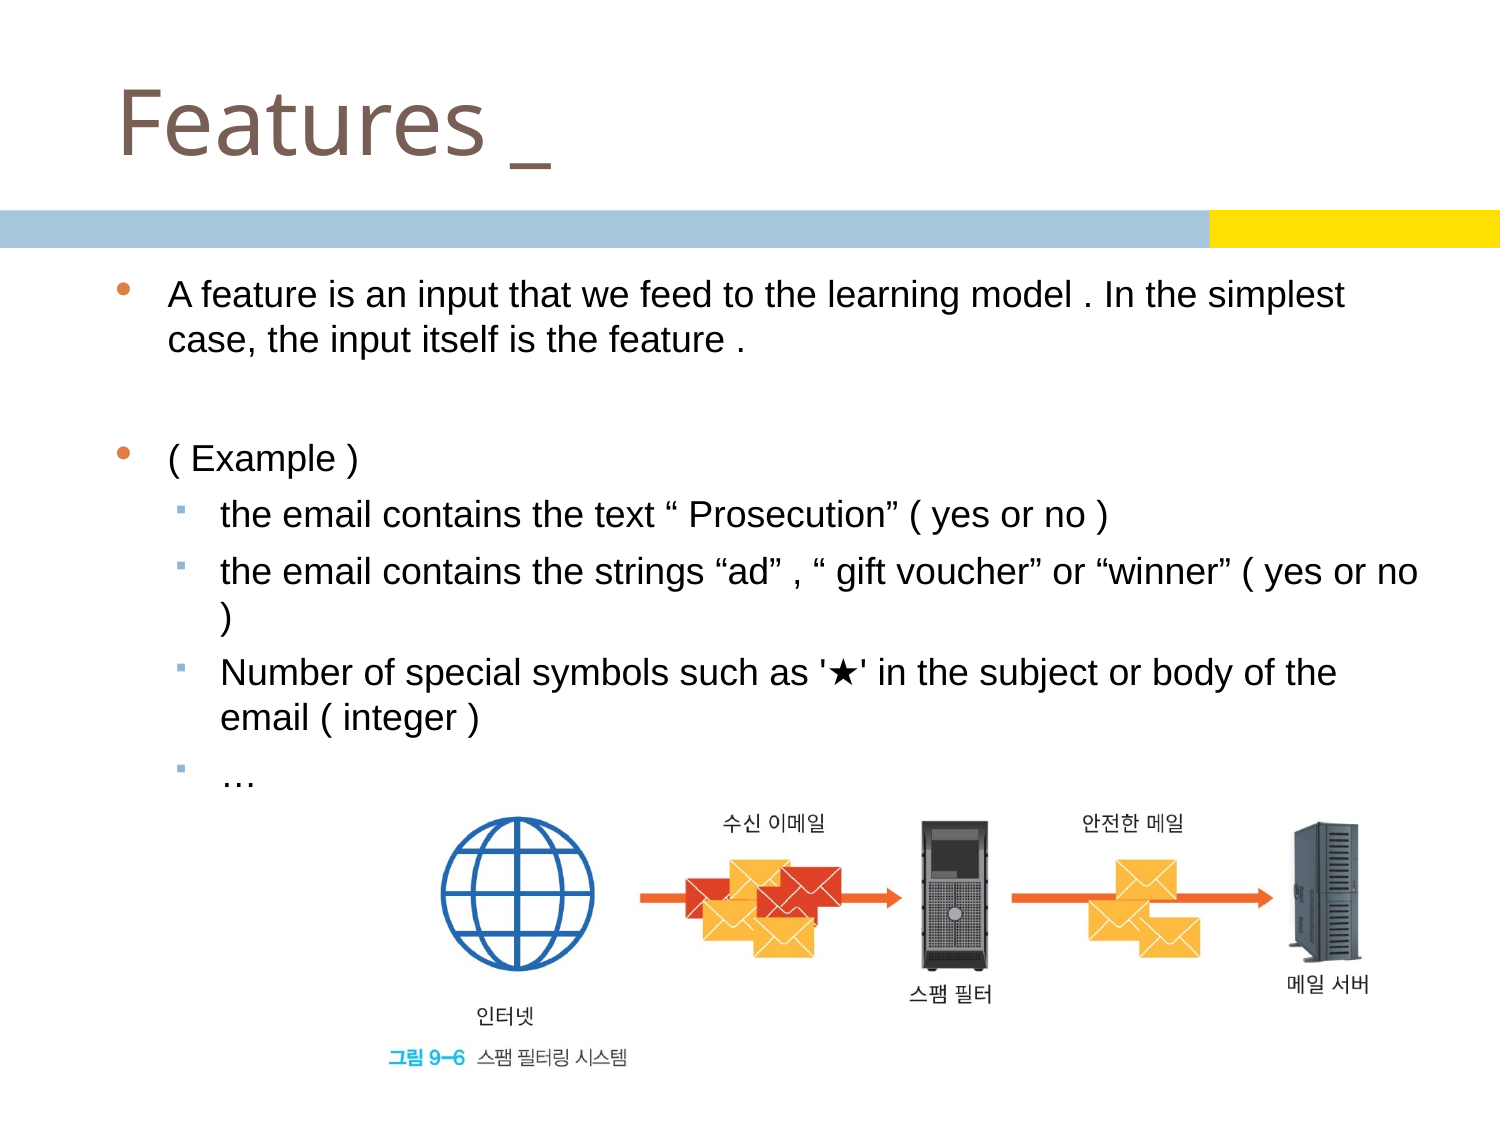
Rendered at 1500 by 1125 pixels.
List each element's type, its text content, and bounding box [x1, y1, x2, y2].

title Features _ [100, 37, 1438, 200]
list A feature is an input that we feed to the learning model . In the simplest case, the input itself is the feature . ( Example ) the email contains the text “ Prosecution” ( yes or no ) the email contains the strings “ad” , “ gift voucher” or “winner” ( yes or no ) Number of special symbols such as '★' in the subject or body of the email ( integer ) … [100, 262, 1438, 1000]
picture [383, 809, 1371, 1069]
